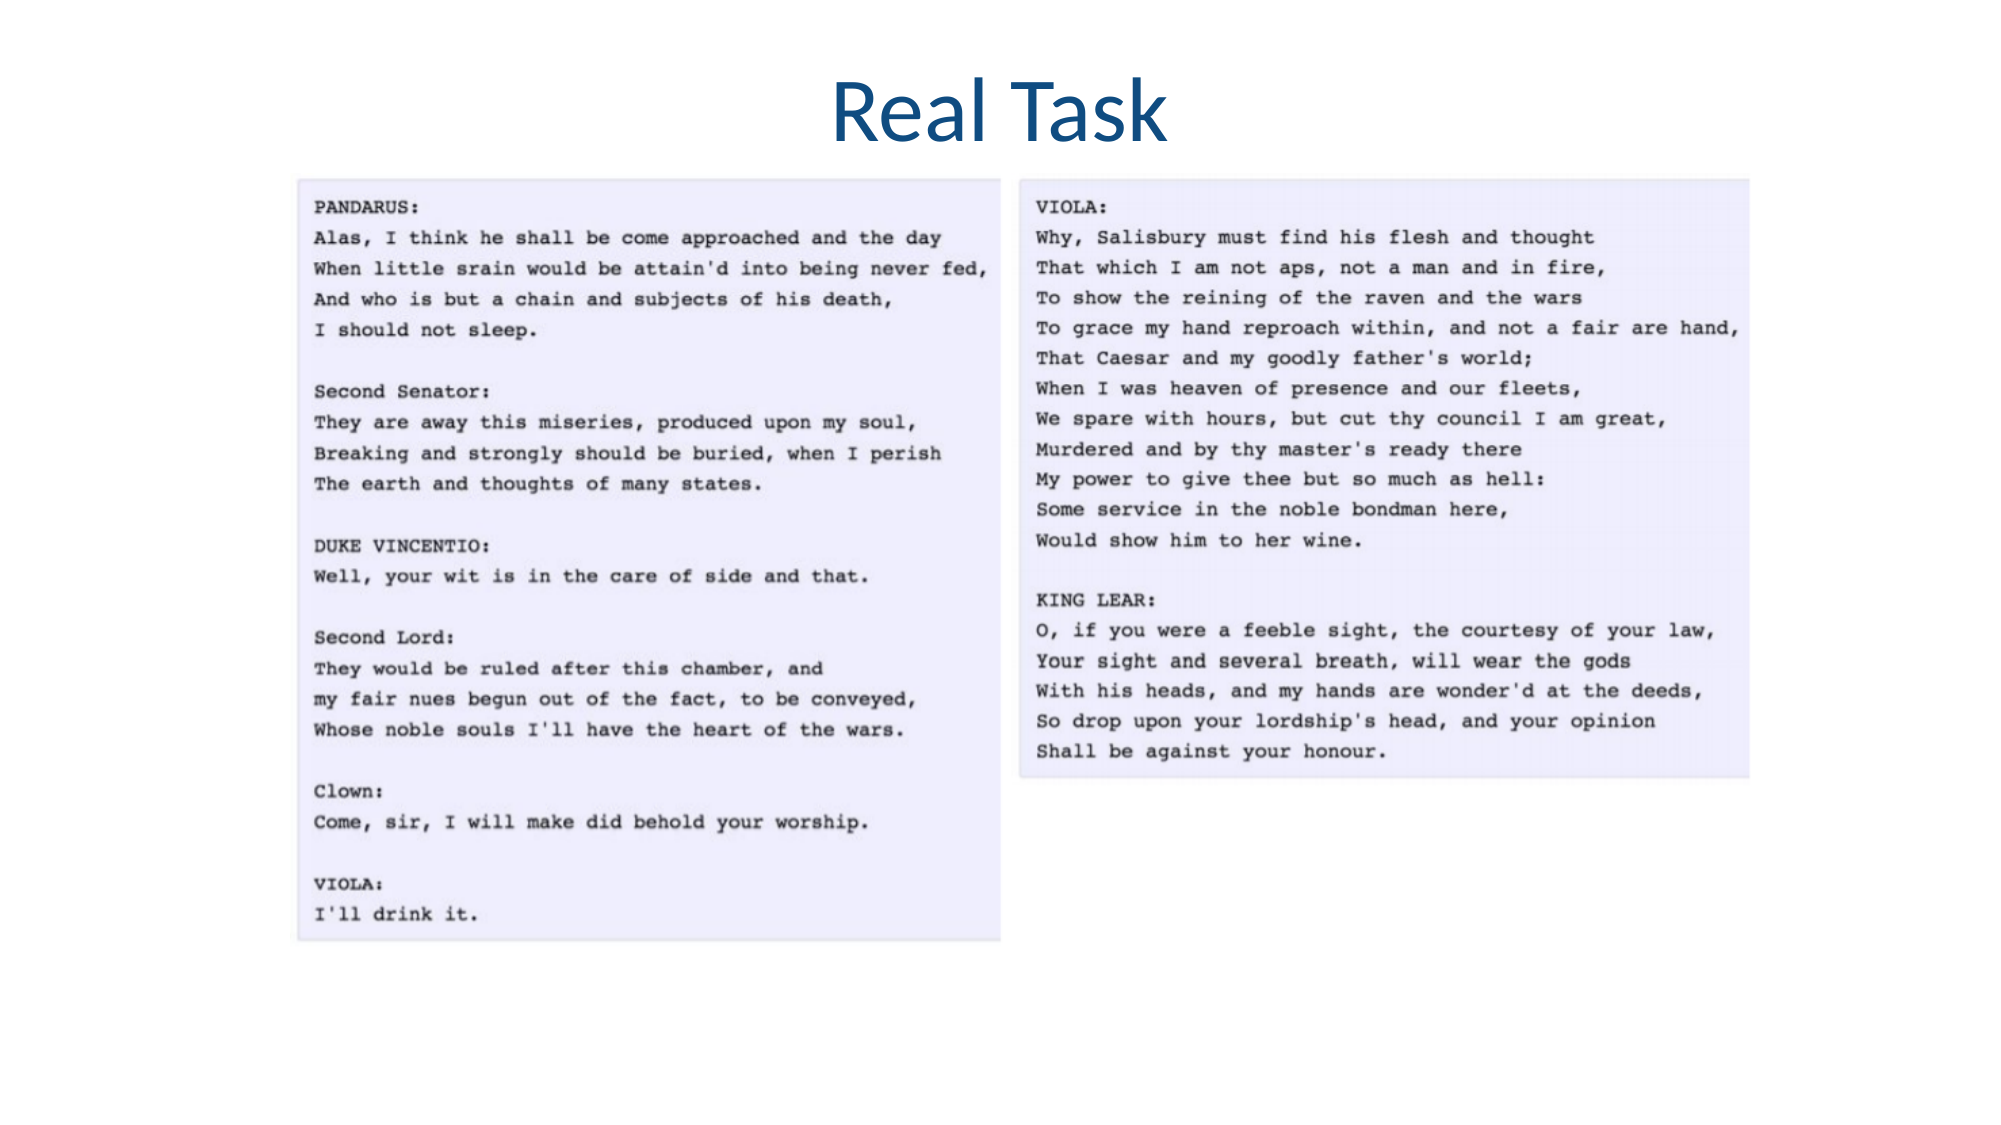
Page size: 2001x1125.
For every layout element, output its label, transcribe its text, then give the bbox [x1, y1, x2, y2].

picture [290, 173, 1759, 952]
text_box Real Task [416, 42, 1584, 167]
